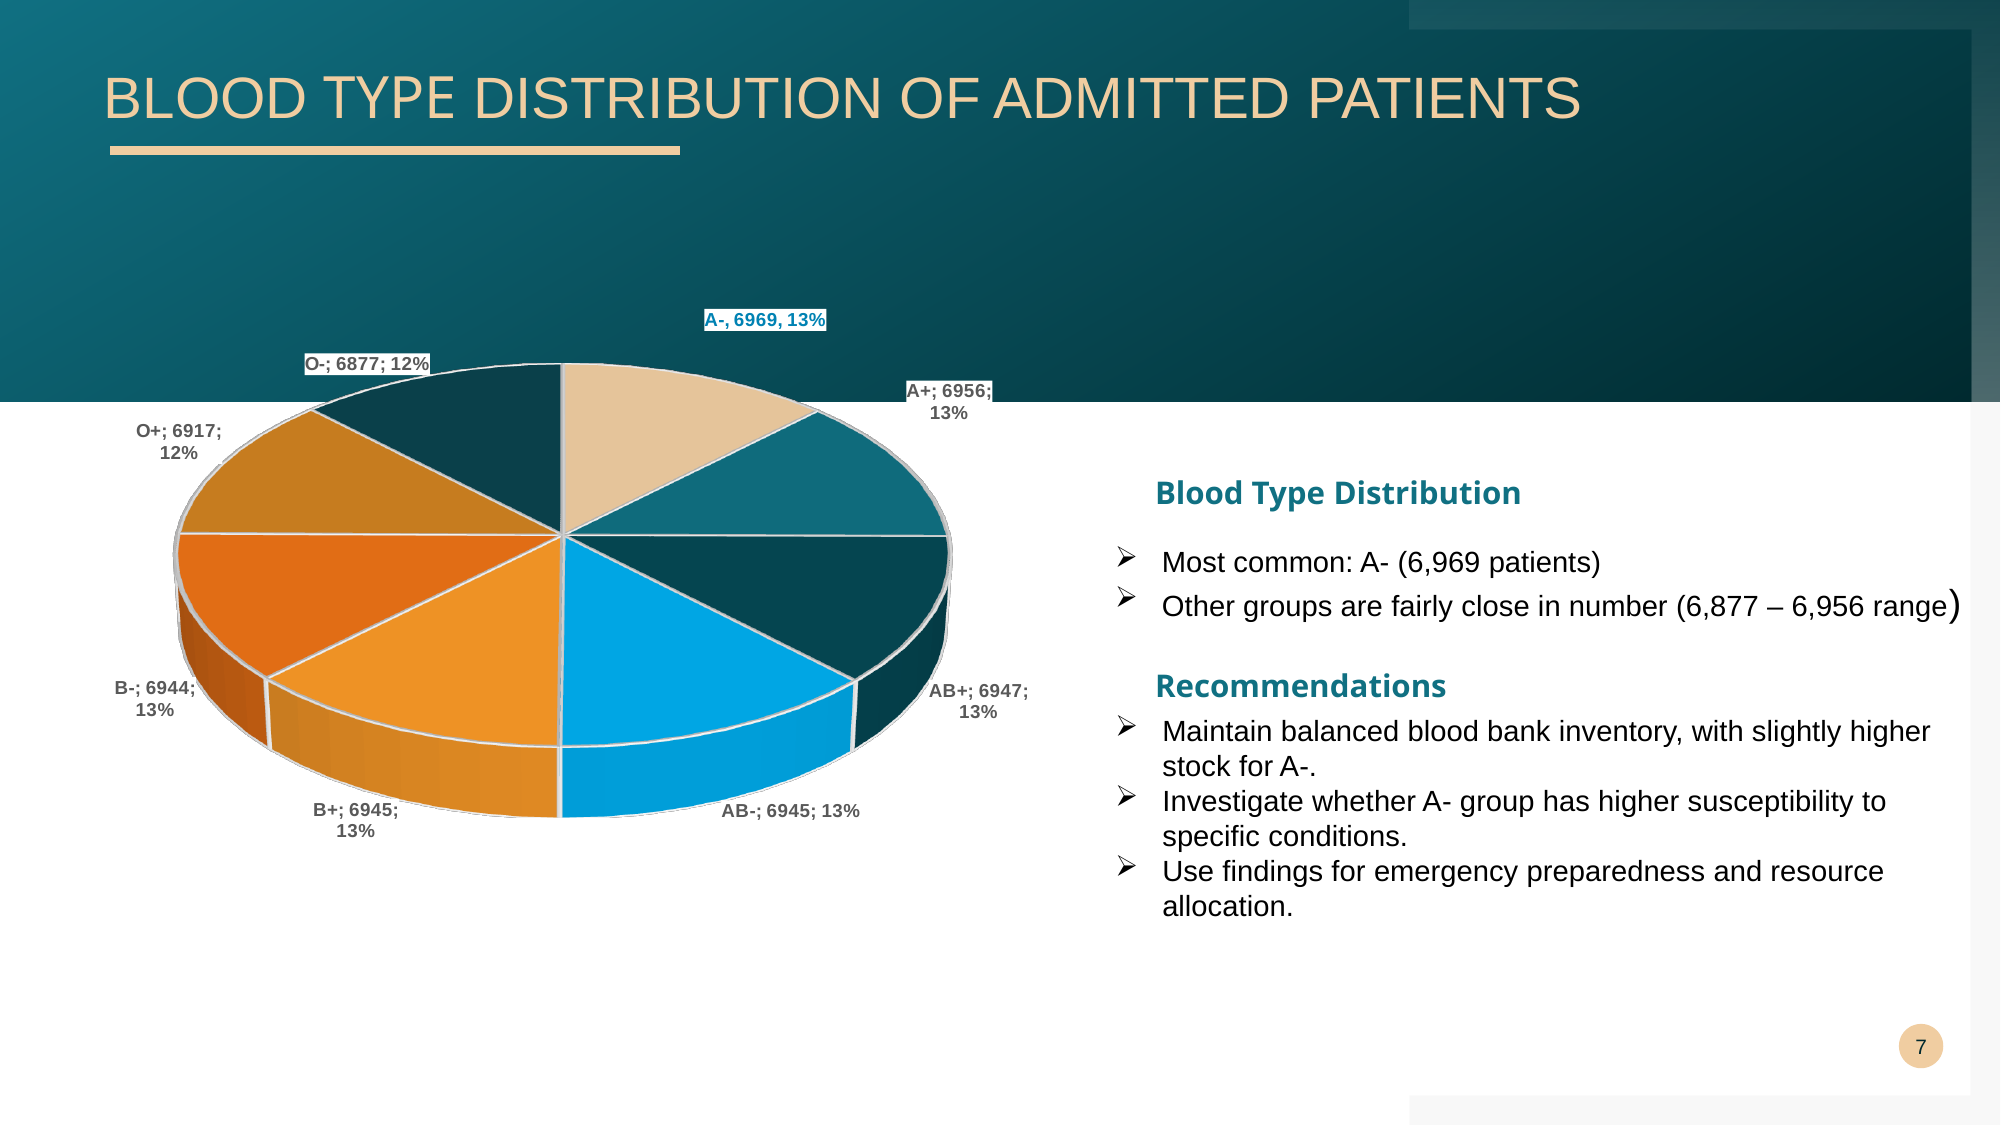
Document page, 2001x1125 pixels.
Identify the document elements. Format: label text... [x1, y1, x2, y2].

text_box Maintain balanced blood bank inventory, with slightly higher stock for A-. Investigate whether A- group has higher susceptibility to specific conditions. Use findings for emergency preparedness and resource allocation. [1124, 704, 1980, 930]
text_box Recommendations [1155, 666, 1540, 704]
chart [20, 53, 1124, 1125]
text_box BLOOD TYPE DISTRIBUTION OF ADMITTED PATIENTS [1124, 53, 1681, 139]
text_box Most common: A- (6,969 patients) Other groups are fairly close in number (6,877 – 6,956 range) [1124, 536, 1980, 631]
slide_number 7 [1898, 1023, 1944, 1069]
text_box Blood Type Distribution [1155, 473, 1540, 512]
